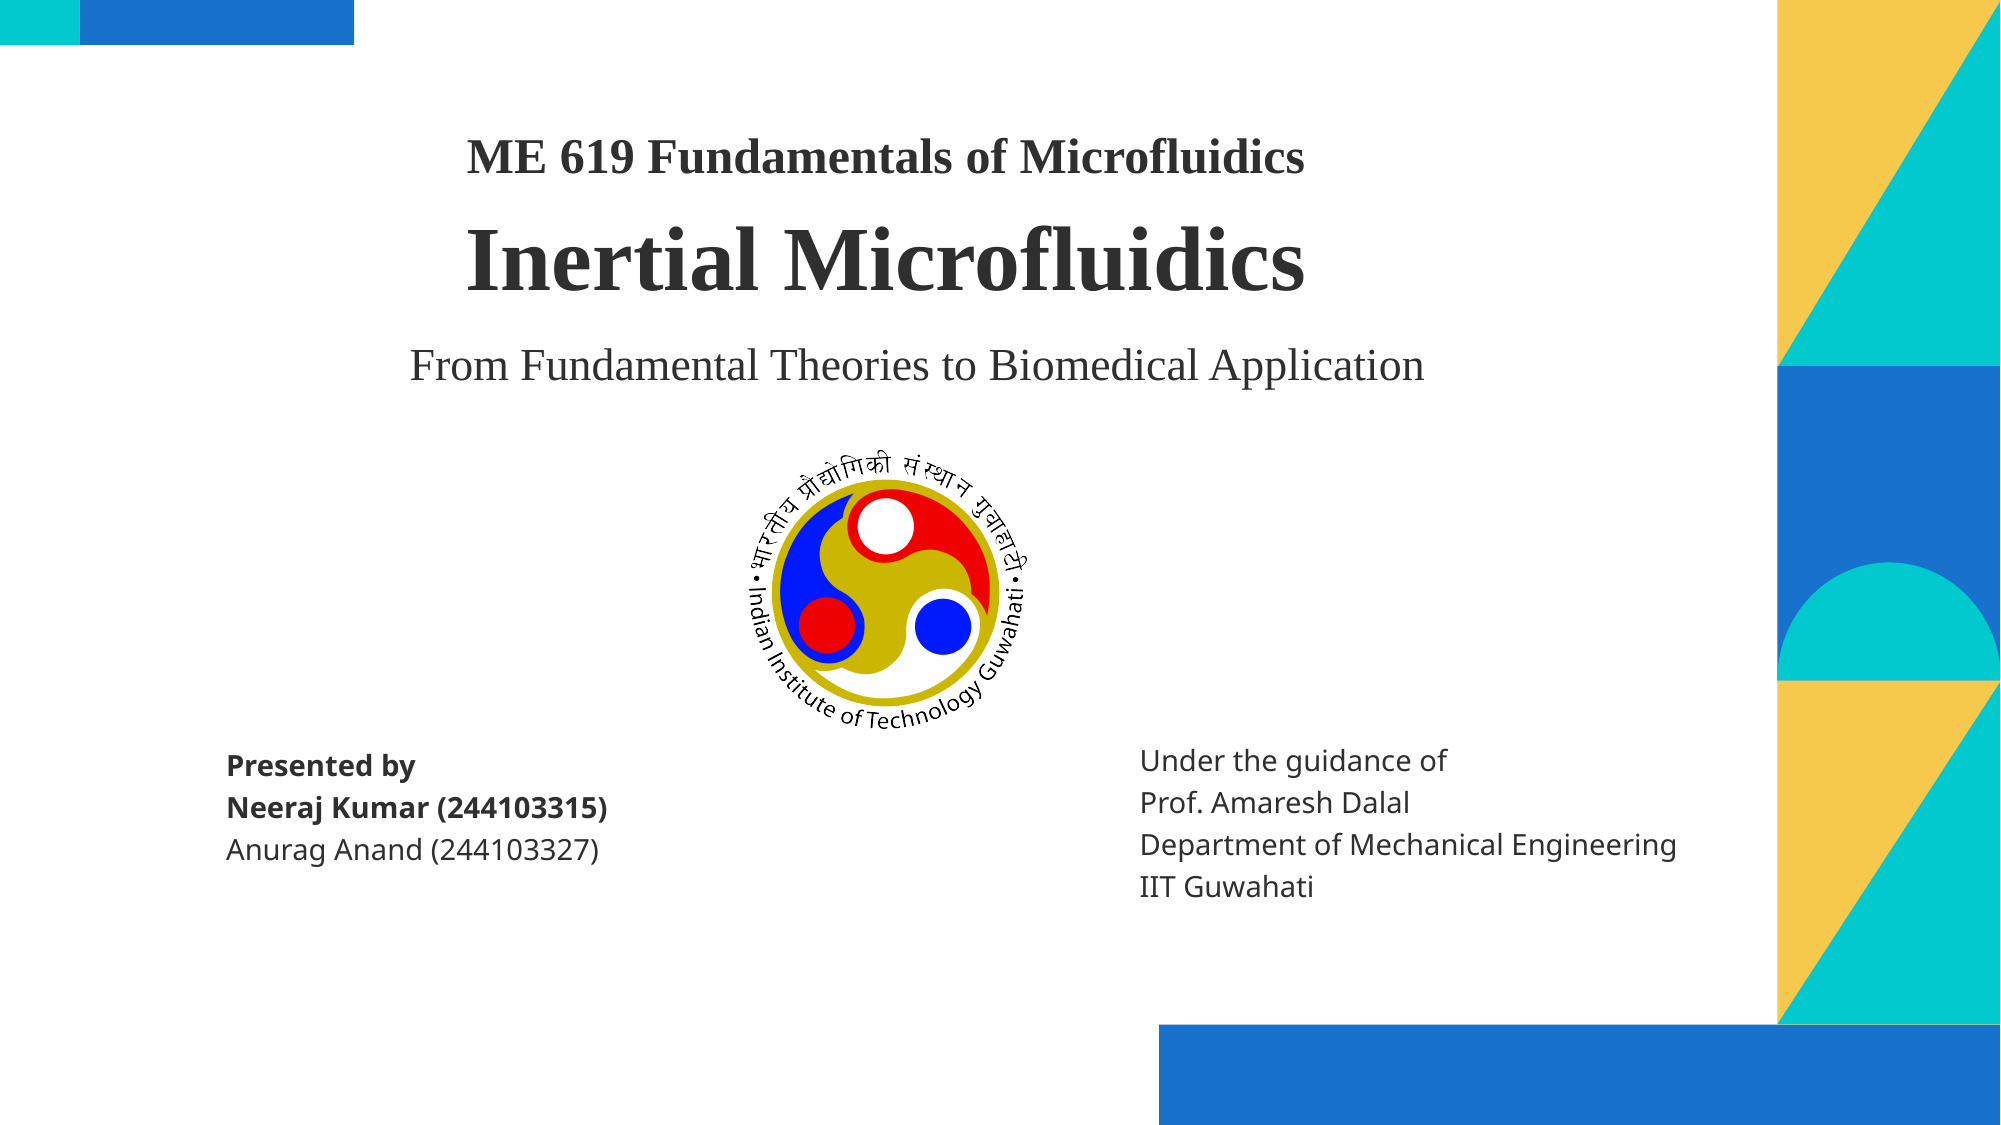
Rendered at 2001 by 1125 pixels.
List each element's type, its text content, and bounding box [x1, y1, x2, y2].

text_box Under the guidance of Prof. Amaresh Dalal Department of Mechanical Engineering IIT Guwahati [1139, 742, 1781, 904]
title Inertial Microfluidics [75, 199, 1698, 309]
list Presented by Neeraj Kumar (244103315) Anurag Anand (244103327) [226, 738, 694, 908]
subtitle From Fundamental Theories to Biomedical Application [106, 335, 1729, 397]
picture [745, 447, 1027, 729]
text_box ME 619 Fundamentals of Microfluidics [226, 123, 1547, 200]
